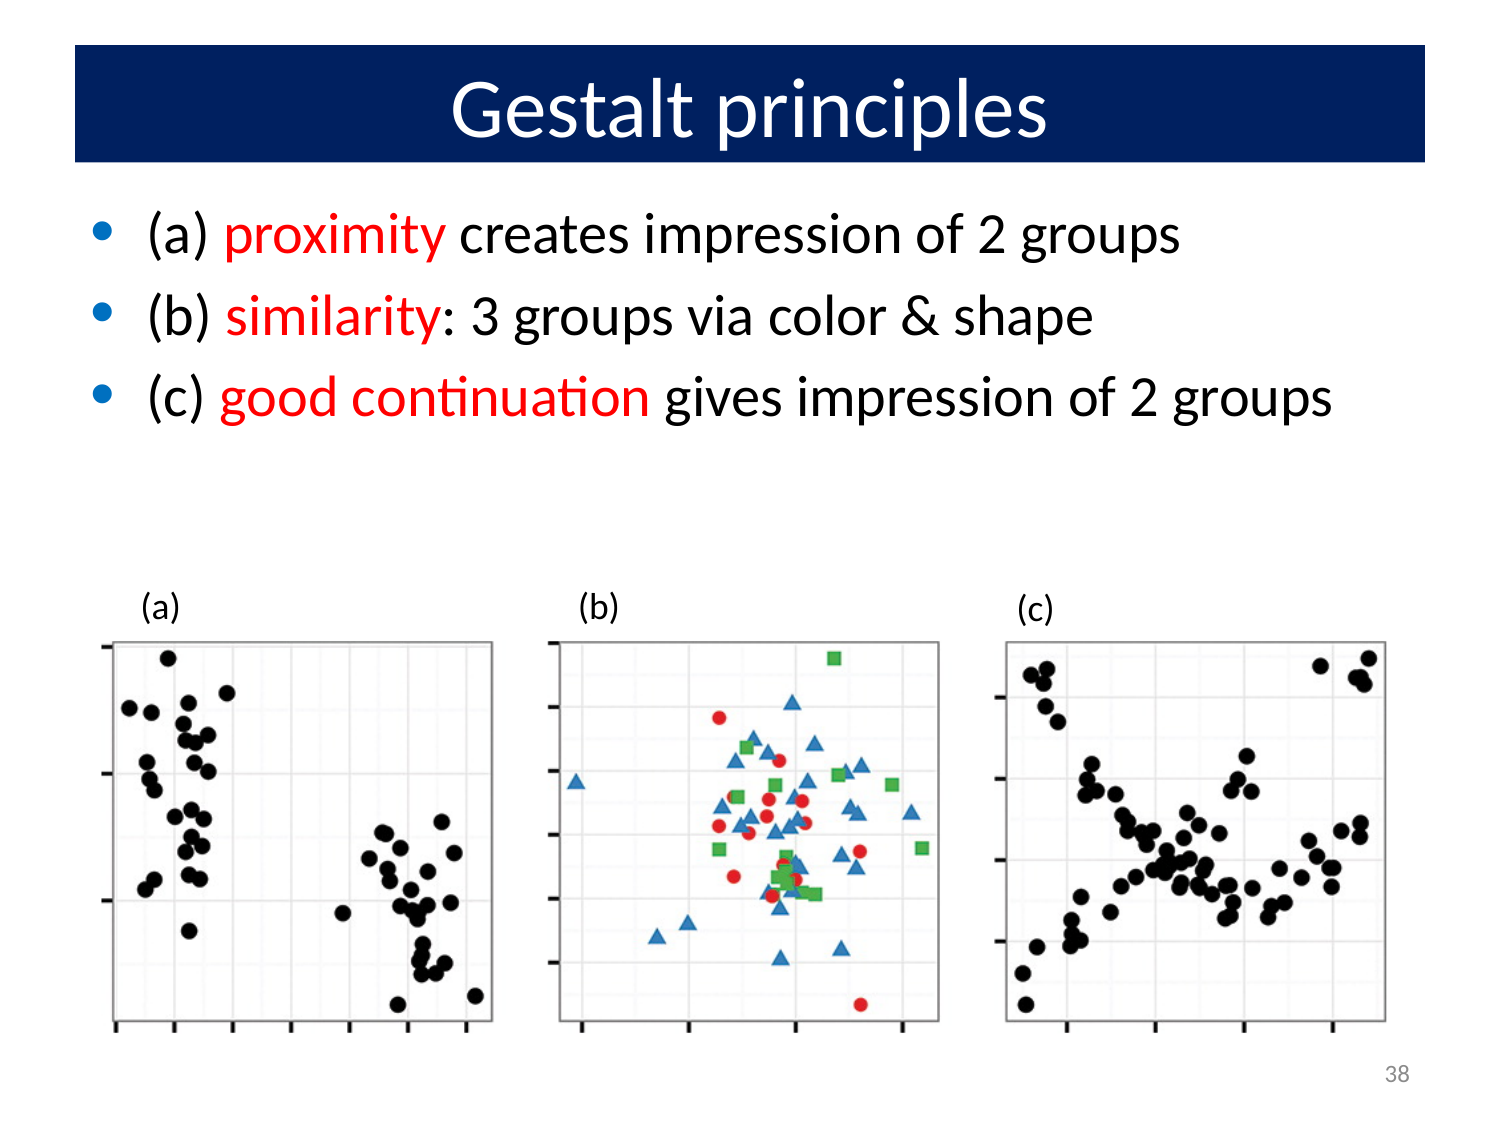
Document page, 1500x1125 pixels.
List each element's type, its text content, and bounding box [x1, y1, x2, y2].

list (a) proximity creates impression of 2 groups (b) similarity: 3 groups via color & shape (c) good continuation gives impression of 2 groups [75, 187, 1425, 575]
text_box (c) [1001, 576, 1070, 623]
slide_number 38 [1074, 1042, 1425, 1103]
picture [87, 624, 1417, 1053]
title Gestalt principles [75, 45, 1425, 163]
text_box (b) [563, 574, 636, 623]
text_box (a) [125, 574, 196, 623]
